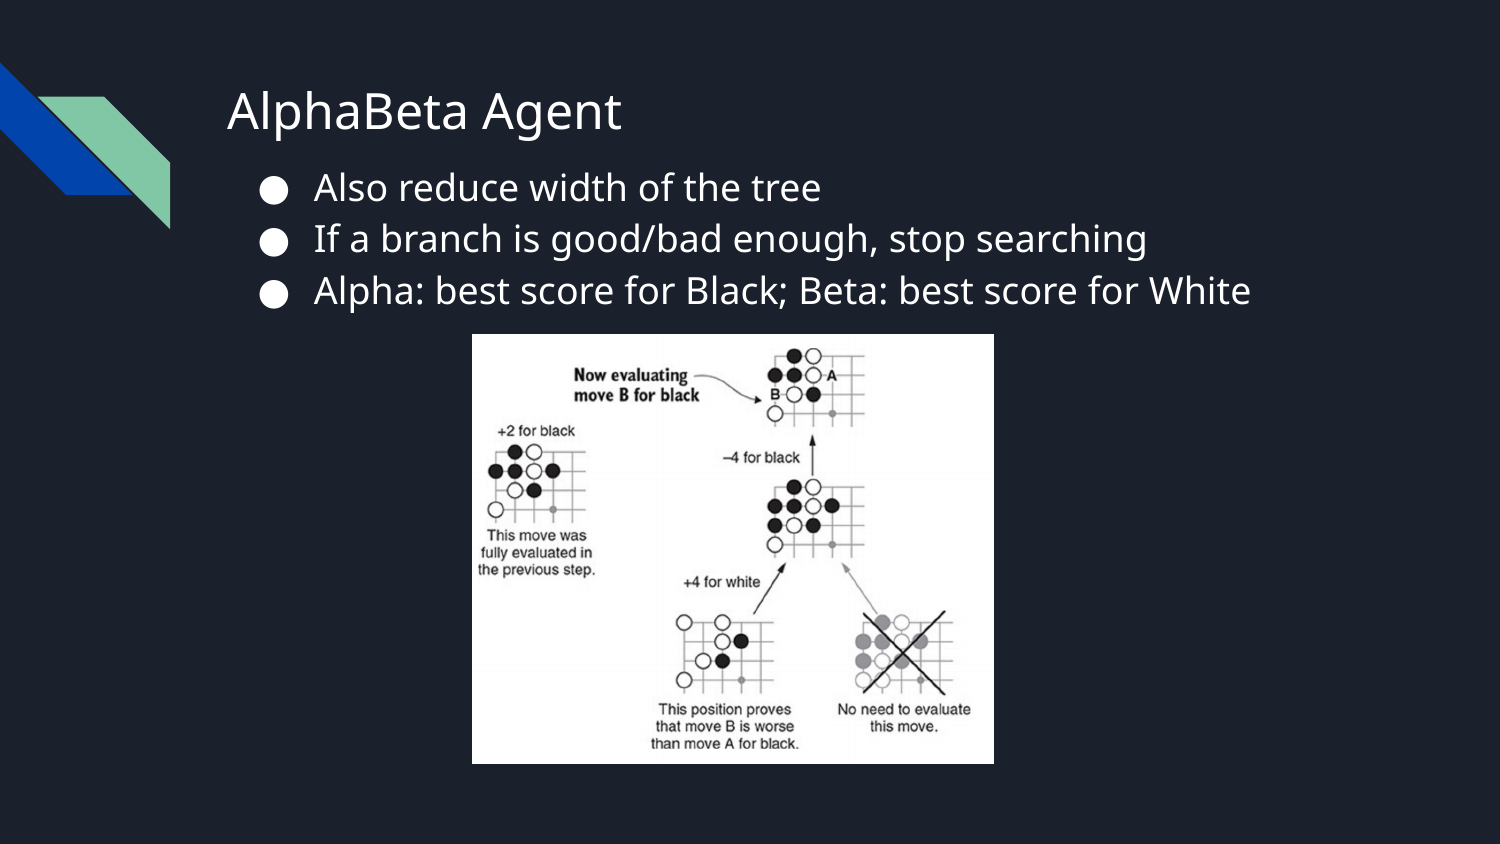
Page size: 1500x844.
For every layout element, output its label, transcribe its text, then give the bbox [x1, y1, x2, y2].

title AlphaBeta Agent [212, 64, 1368, 215]
picture [472, 333, 995, 764]
list Also reduce width of the tree If a branch is good/bad enough, stop searching Alpha: best score for Black; Beta: best score for White [223, 141, 1379, 620]
